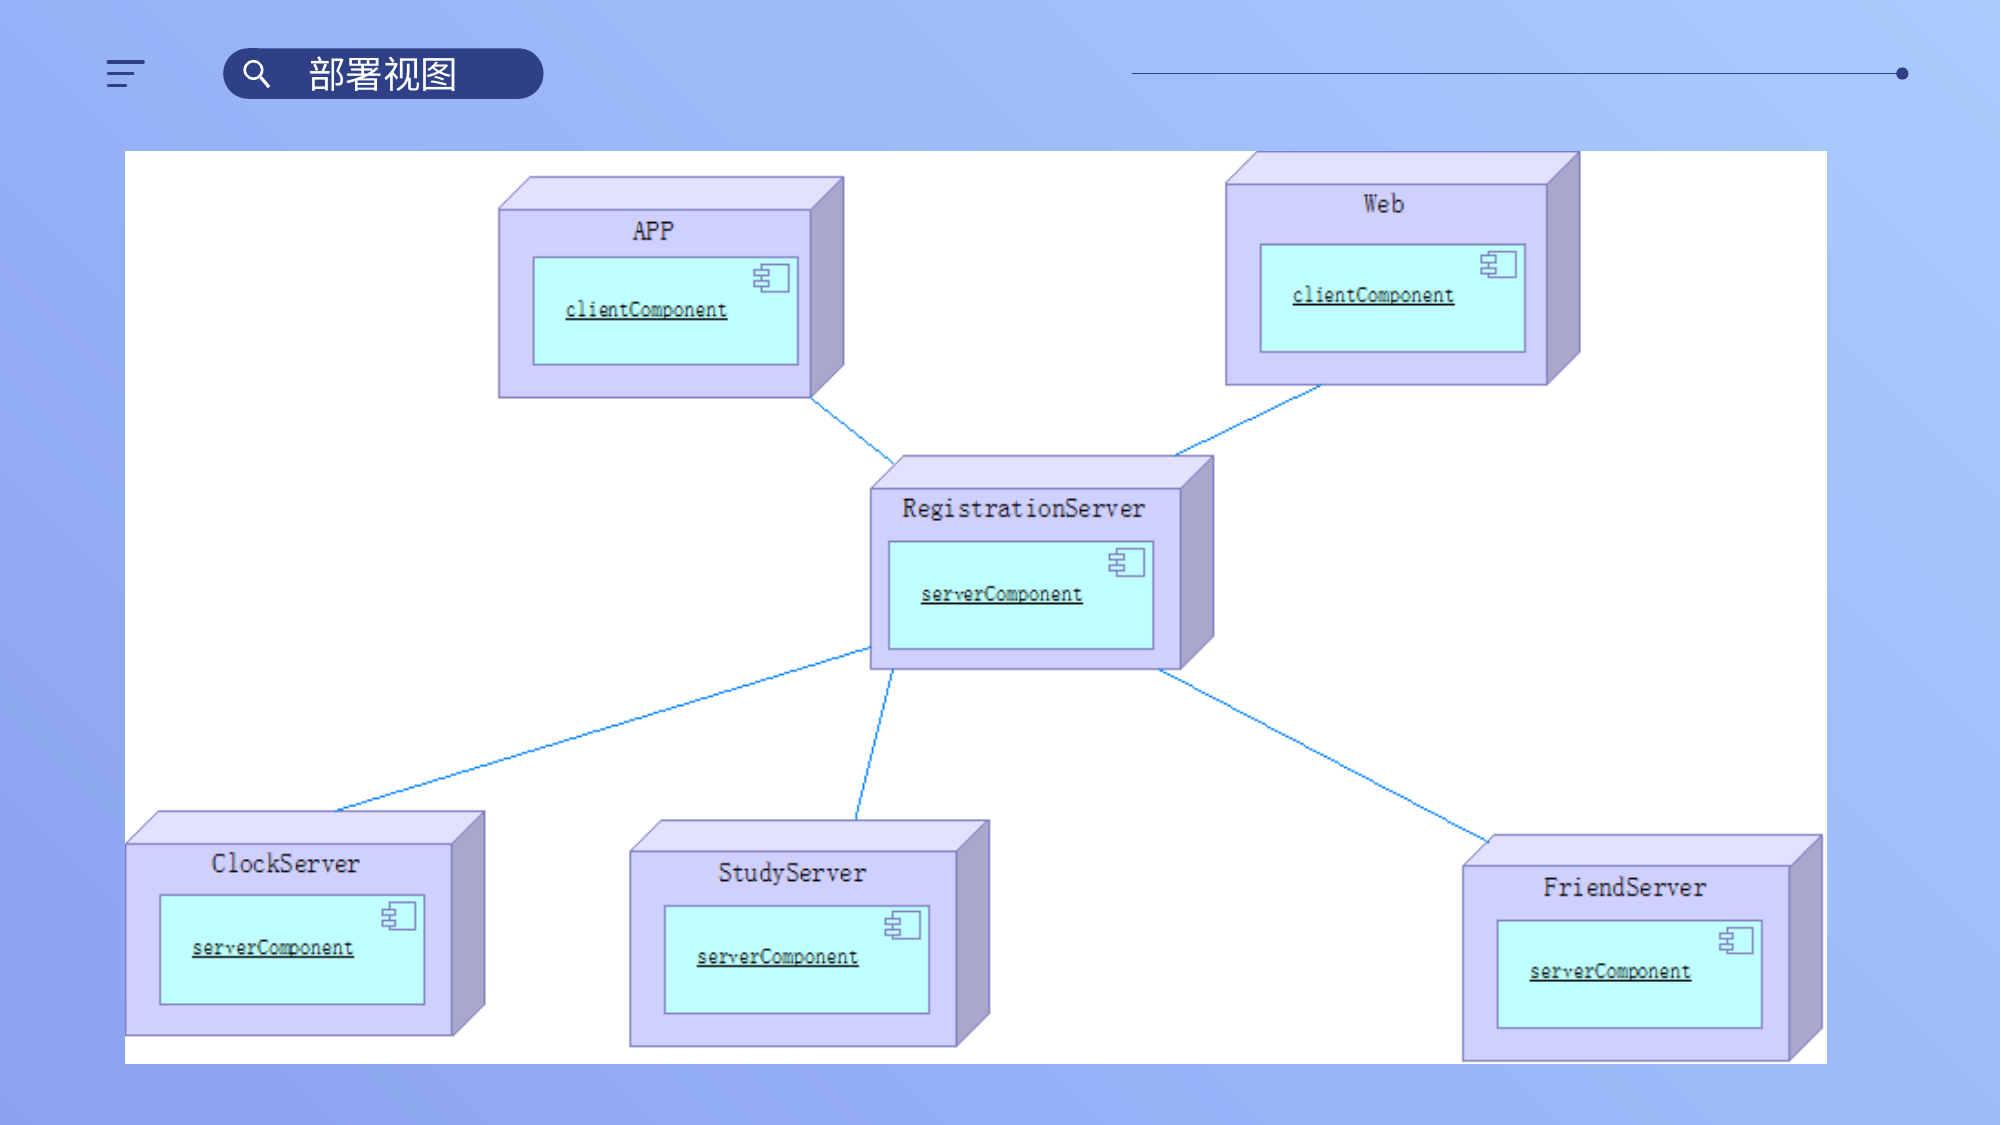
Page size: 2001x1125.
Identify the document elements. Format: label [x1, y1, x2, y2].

picture [125, 151, 1827, 1064]
text_box [108, 48, 544, 99]
